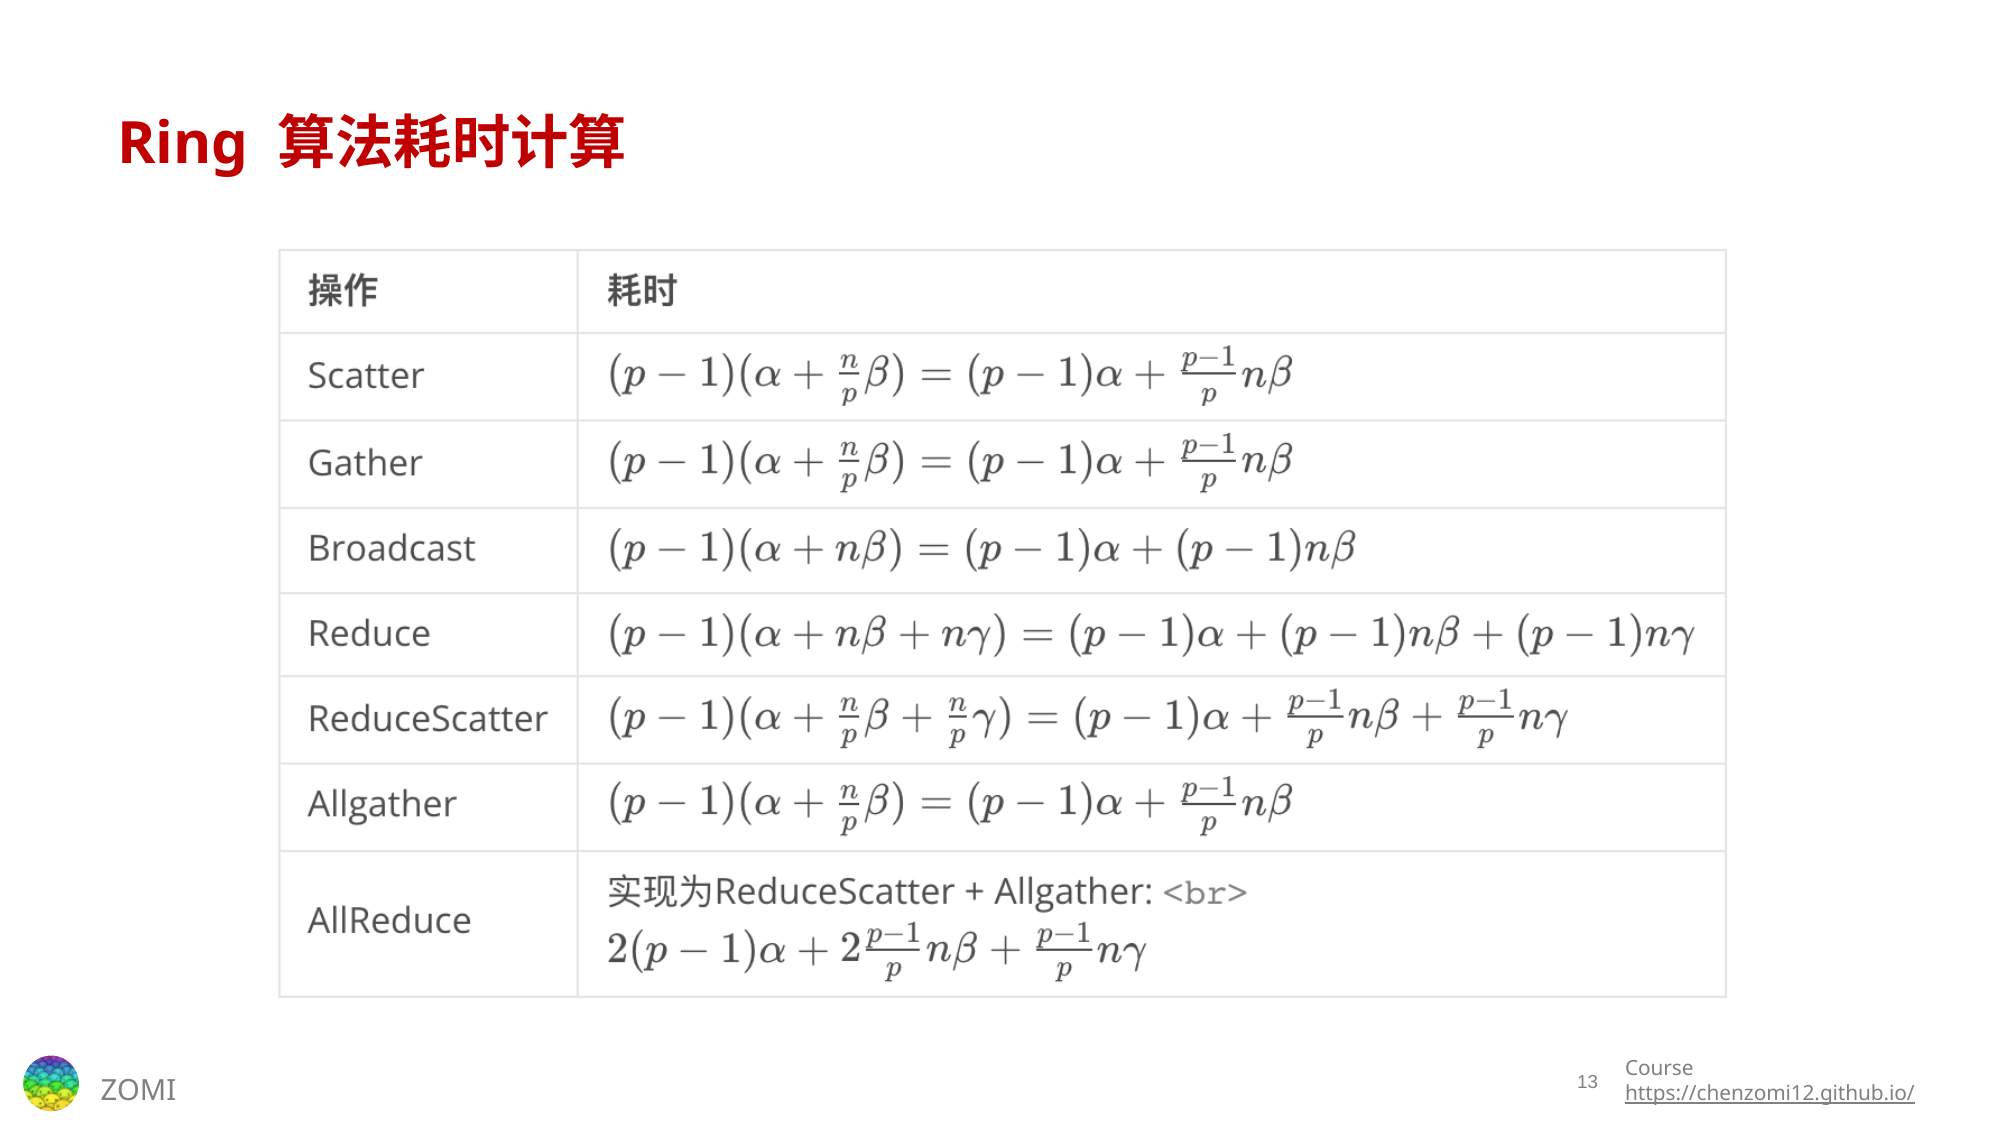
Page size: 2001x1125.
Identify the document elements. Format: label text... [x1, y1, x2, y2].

picture [24, 1056, 78, 1111]
picture [256, 231, 1745, 1016]
title Ring 算法耗时计算 [102, 91, 1901, 189]
